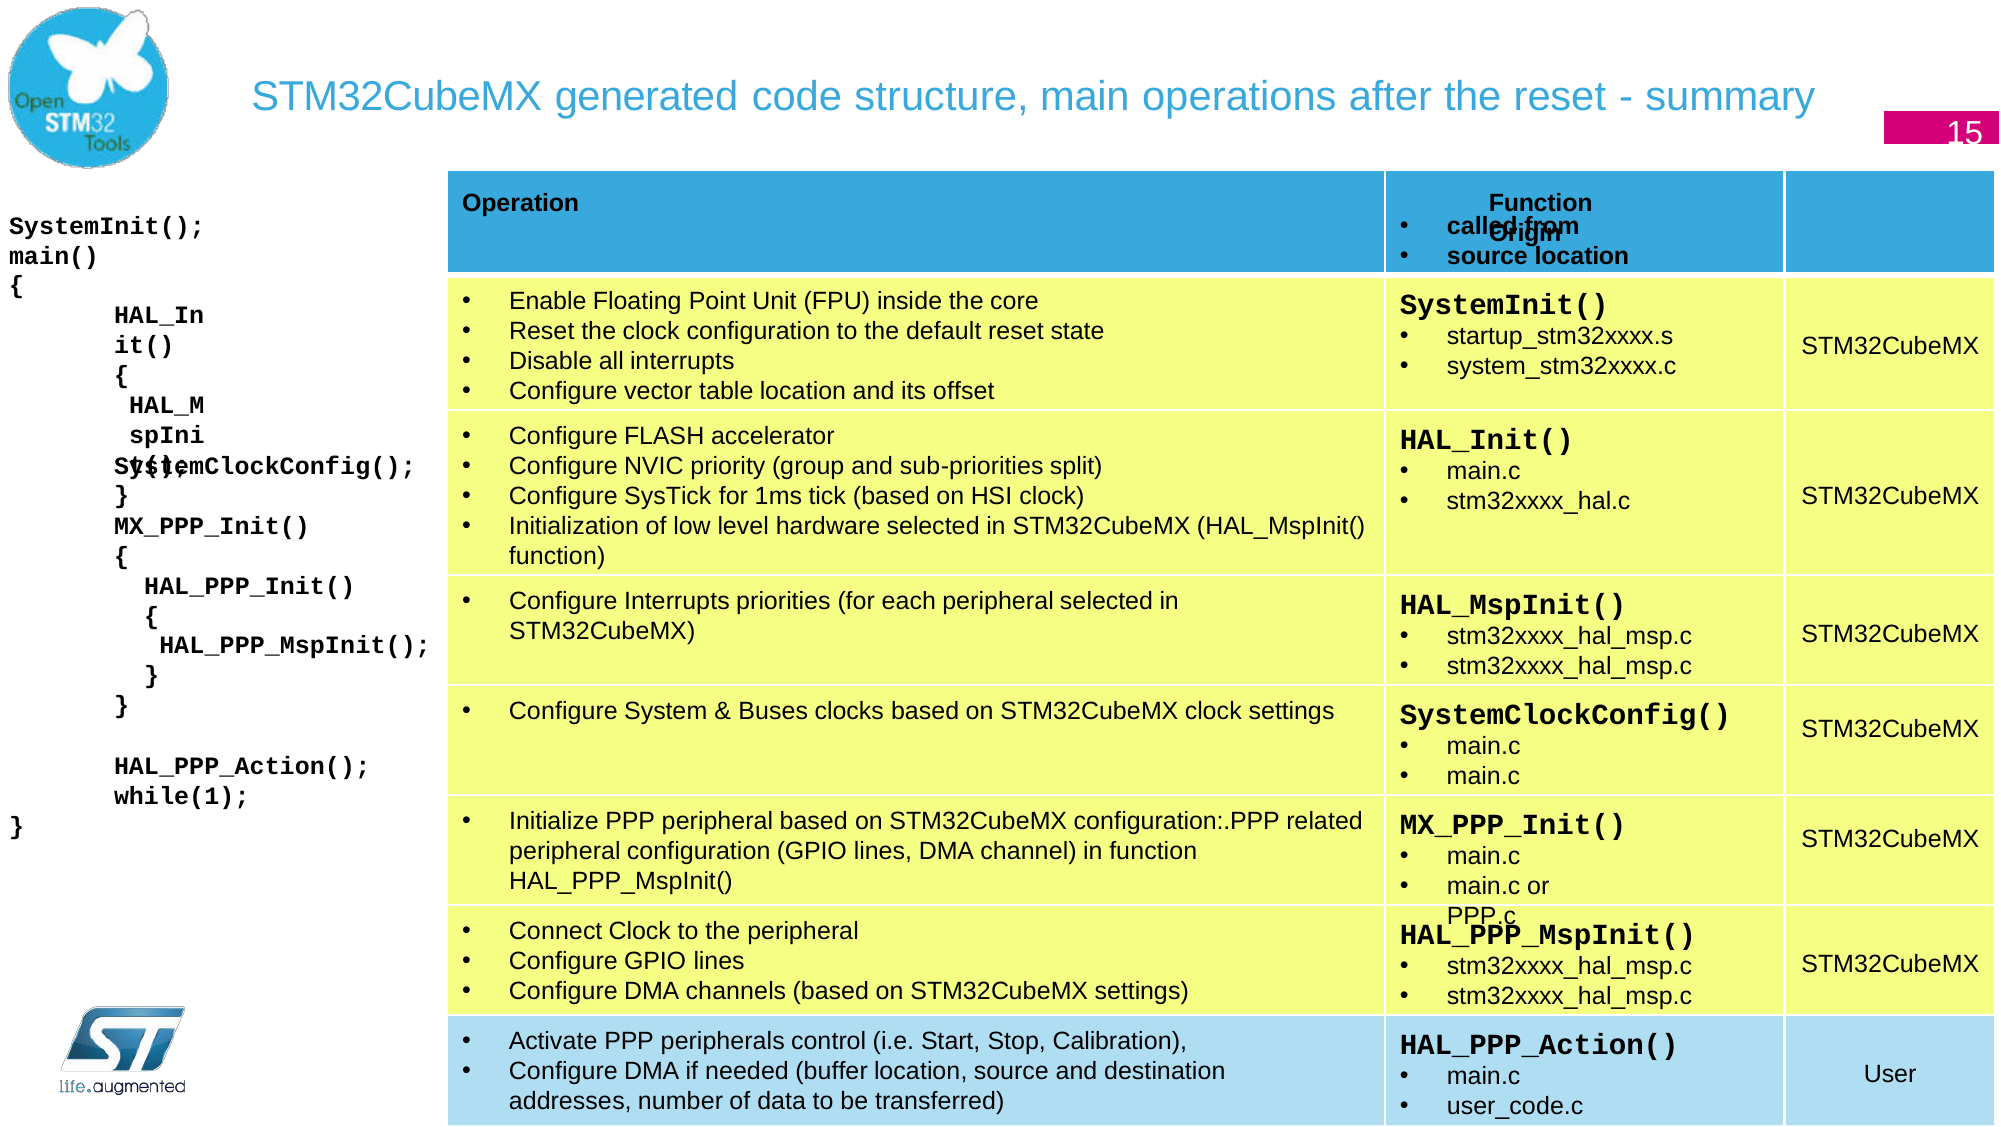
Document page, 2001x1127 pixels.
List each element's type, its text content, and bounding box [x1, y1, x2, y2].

text_box STM32CubeMX [1799, 617, 1982, 648]
text_box startup_stm32xxxx.s system_stm32xxxx.c [1397, 319, 1679, 380]
text_box stm32xxxx_hal_msp.c stm32xxxx_hal_msp.c [1397, 949, 1695, 1010]
text_box [1785, 686, 1995, 795]
text_box SystemInit() [1397, 284, 1612, 319]
text_box [1785, 906, 1995, 1015]
text_box HAL_Init() [1397, 419, 1577, 454]
text_box [448, 276, 1384, 410]
text_box SystemInit(); main() { HAL_Init() { HAL_MspInit(); } [7, 209, 343, 509]
text_box [1785, 576, 1995, 685]
text_box HAL_MspInit() [1397, 585, 1629, 619]
text_box MX_PPP_Init() { HAL_PPP_Init() { HAL_PPP_MspInit(); } } [112, 509, 434, 719]
text_box [448, 906, 1384, 1015]
text_box Enable Floating Point Unit (FPU) inside the core Reset the clock configuration to the default reset state Disable all interrupts Configure vector table location and its offset [460, 284, 1107, 405]
text_box [1785, 411, 1995, 575]
text_box [1785, 796, 1995, 905]
text_box Connect Clock to the peripheral Configure GPIO lines Configure DMA channels (based on STM32CubeMX settings) [459, 914, 1190, 1005]
text_box HAL_PPP_Action() [1397, 1025, 1682, 1061]
text_box [1385, 576, 1784, 685]
text_box [1785, 276, 1995, 410]
text_box User [1861, 1057, 1919, 1088]
text_box main.c user_code.c [1397, 1059, 1586, 1120]
text_box [1385, 276, 1784, 410]
text_box [1385, 411, 1784, 575]
text_box SystemClockConfig() [1397, 695, 1734, 731]
text_box [1785, 171, 1995, 275]
text_box STM32CubeMX [1799, 712, 1982, 743]
text_box [448, 686, 1384, 795]
text_box [1385, 1016, 1784, 1126]
text_box Initialize PPP peripheral based on STM32CubeMX configuration:.PPP related peripheral configuration (GPIO lines, DMA channel) in function HAL_PPP_MspInit() [460, 804, 1366, 895]
text_box main.c stm32xxxx_hal.c [1397, 454, 1634, 515]
text_box main.c main.c or PPP.c [1397, 839, 1626, 915]
text_box [1385, 246, 1784, 275]
text_box stm32xxxx_hal_msp.c stm32xxxx_hal_msp.c [1397, 619, 1695, 680]
text_box STM32CubeMX [1799, 329, 1982, 360]
text_box [1385, 686, 1784, 795]
text_box [448, 796, 1384, 905]
text_box Activate PPP peripherals control (i.e. Start, Stop, Calibration), Configure DMA if needed (buffer location, source and destination addresses, number of data to be transferred) [459, 1024, 1355, 1115]
title STM32CubeMX generated code structure, main operations after the reset - summary [101, 12, 1996, 226]
text_box Configure Interrupts priorities (for each peripheral selected in STM32CubeMX) [460, 584, 1182, 645]
text_box HAL_PPP_MspInit() [1397, 915, 1699, 951]
text_box [448, 1016, 1384, 1126]
text_box HAL_PPP_Action(); while(1); [112, 749, 374, 810]
text_box Configure System & Buses clocks based on STM32CubeMX clock settings [459, 694, 1337, 725]
text_box MX_PPP_Init() [1397, 805, 1629, 841]
text_box [1385, 796, 1784, 905]
text_box STM32CubeMX [1799, 822, 1982, 853]
text_box [0, 0, 177, 177]
text_box } [7, 809, 27, 840]
text_box STM32CubeMX [1799, 479, 1982, 510]
text_box STM32CubeMX [1799, 947, 1982, 978]
text_box [448, 411, 1384, 575]
text_box [1785, 1016, 1995, 1126]
text_box Configure FLASH accelerator Configure NVIC priority (group and sub-priorities split) Configure SysTick for 1ms tick (based on HSI clock) Initialization of low level hardware selected in STM32CubeMX (HAL_MspInit() function) [459, 419, 1368, 570]
text_box called from source location [1397, 209, 1634, 270]
text_box Operation Function Origin [373, 109, 1930, 246]
picture [49, 995, 196, 1103]
text_box main.c main.c [1397, 729, 1523, 790]
text_box [448, 246, 1384, 275]
text_box SystemClockConfig(); [112, 449, 419, 480]
text_box [448, 576, 1384, 685]
text_box [1385, 906, 1784, 1015]
text_box [1996, 111, 2000, 144]
